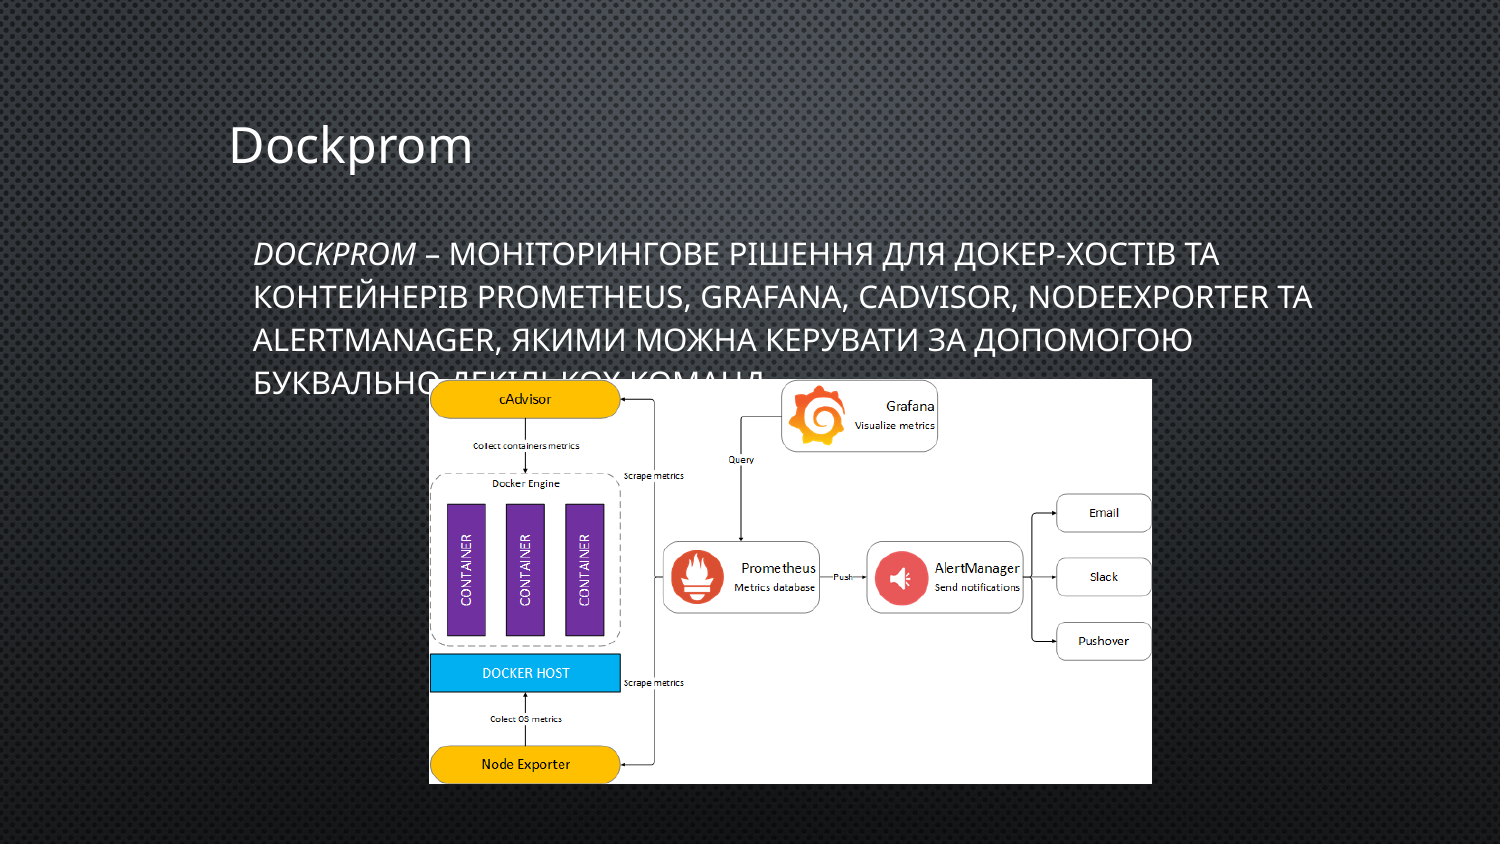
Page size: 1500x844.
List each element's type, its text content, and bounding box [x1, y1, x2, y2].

list Dockprom – моніторингове рішення для докер-хостів та контейнерів Prometheus, Grafana, cAdvisor, NodeExporter та AlertManager, якими можна керувати за допомогою буквально декількох команд. [213, 213, 1368, 631]
title Dockprom [213, 98, 1368, 213]
picture [0, 0, 1500, 844]
